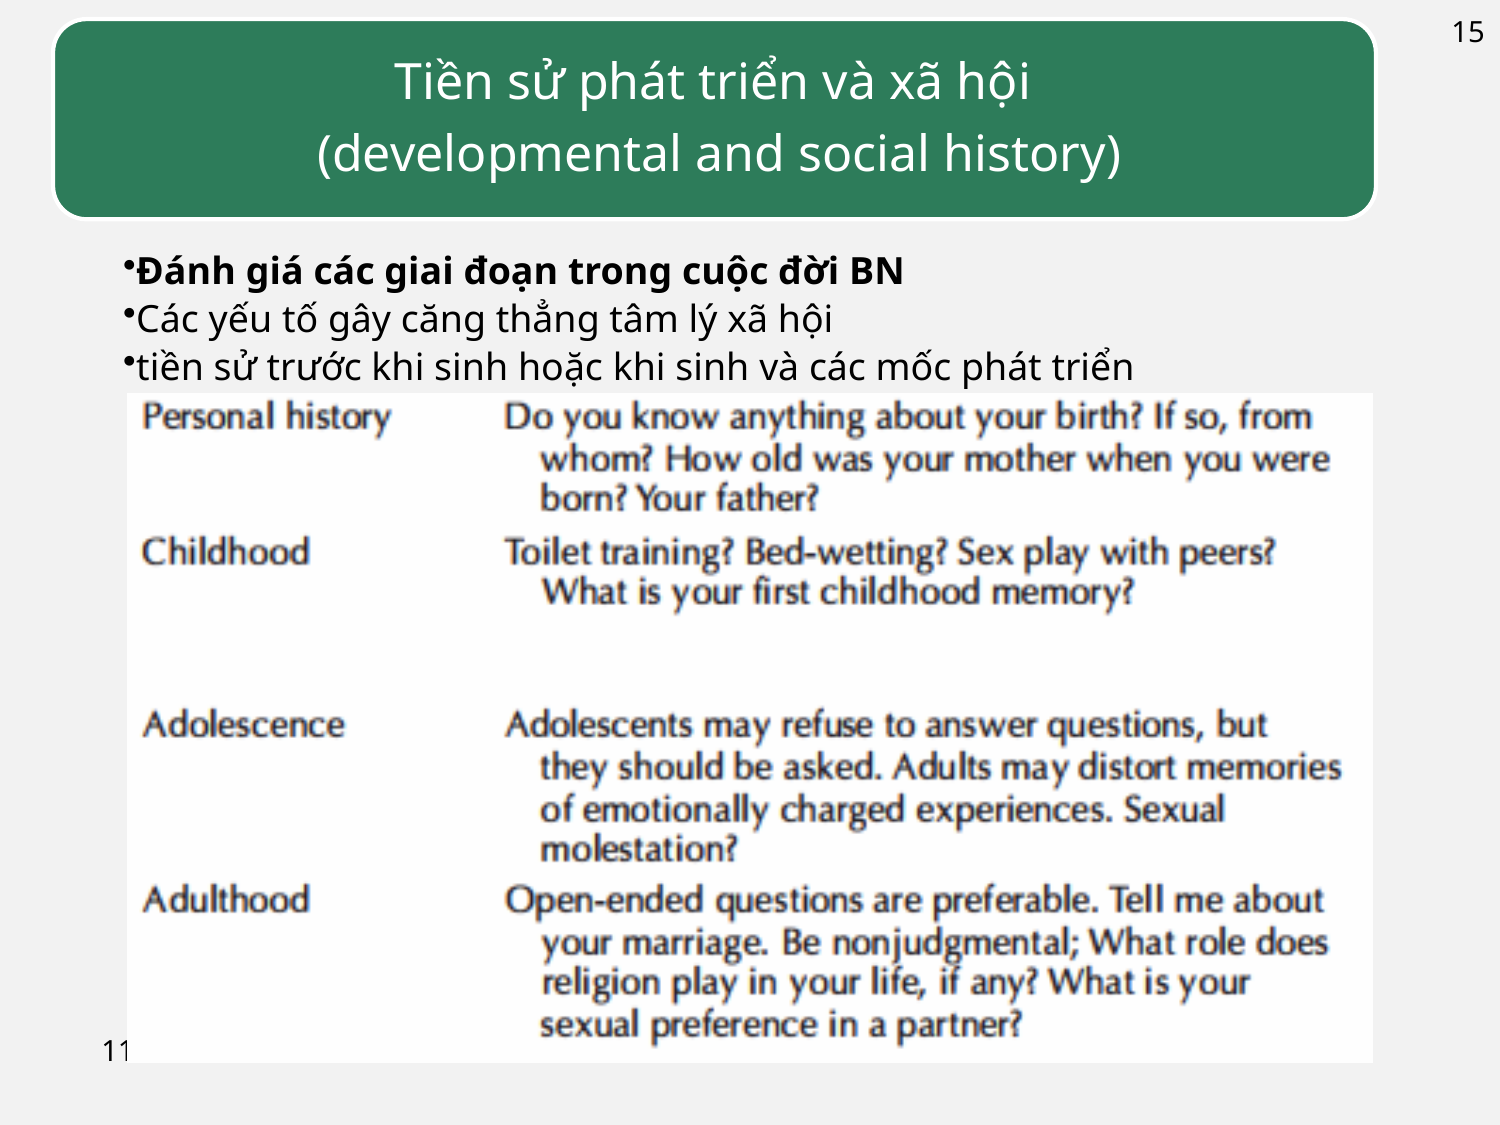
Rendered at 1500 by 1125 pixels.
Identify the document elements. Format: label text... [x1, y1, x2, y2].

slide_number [86, 1025, 399, 1100]
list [52, 18, 1377, 610]
slide_number 15 [1187, 6, 1500, 82]
picture [127, 393, 1373, 1063]
